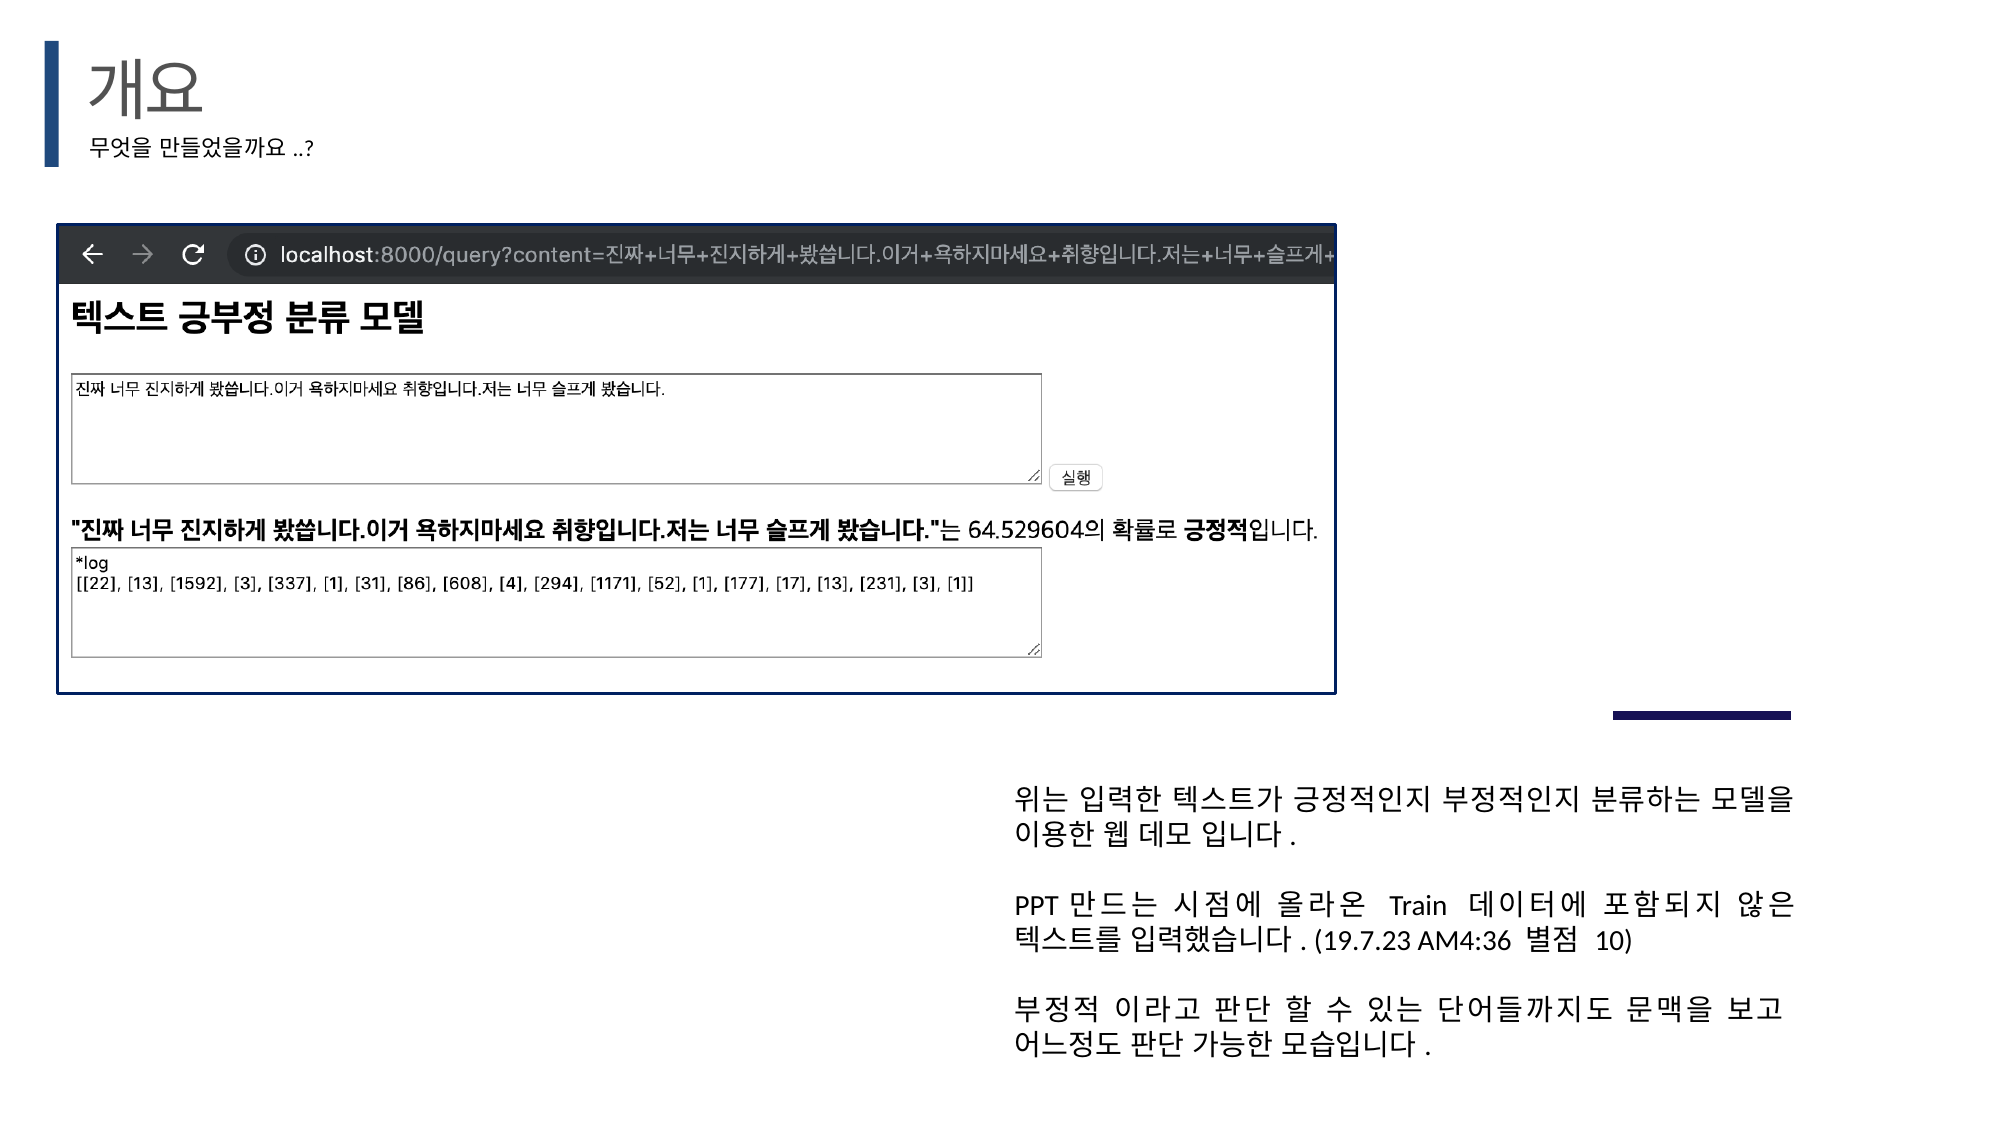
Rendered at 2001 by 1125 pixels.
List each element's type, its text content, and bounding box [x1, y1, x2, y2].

text_box [44, 40, 60, 168]
text_box 위는 입력한 텍스트가 긍정적인지 부정적인지 분류하는 모델을 이용한 웹 데모 입니다. PPT만드는 시점에 올라온 Train 데이터에 포함되지 않은 텍스트를 입력했습니다. (19.7.23 AM4:36 별점 10) 부정적 이라고 판단 할 수 있는 단어들까지도 문맥을 보고 어느정도 판단 가능한 모습입니다. [999, 773, 1811, 1069]
text_box 무엇을 만들었을까요..? [74, 125, 330, 168]
picture [58, 226, 1334, 692]
text_box 개요 [71, 40, 222, 136]
